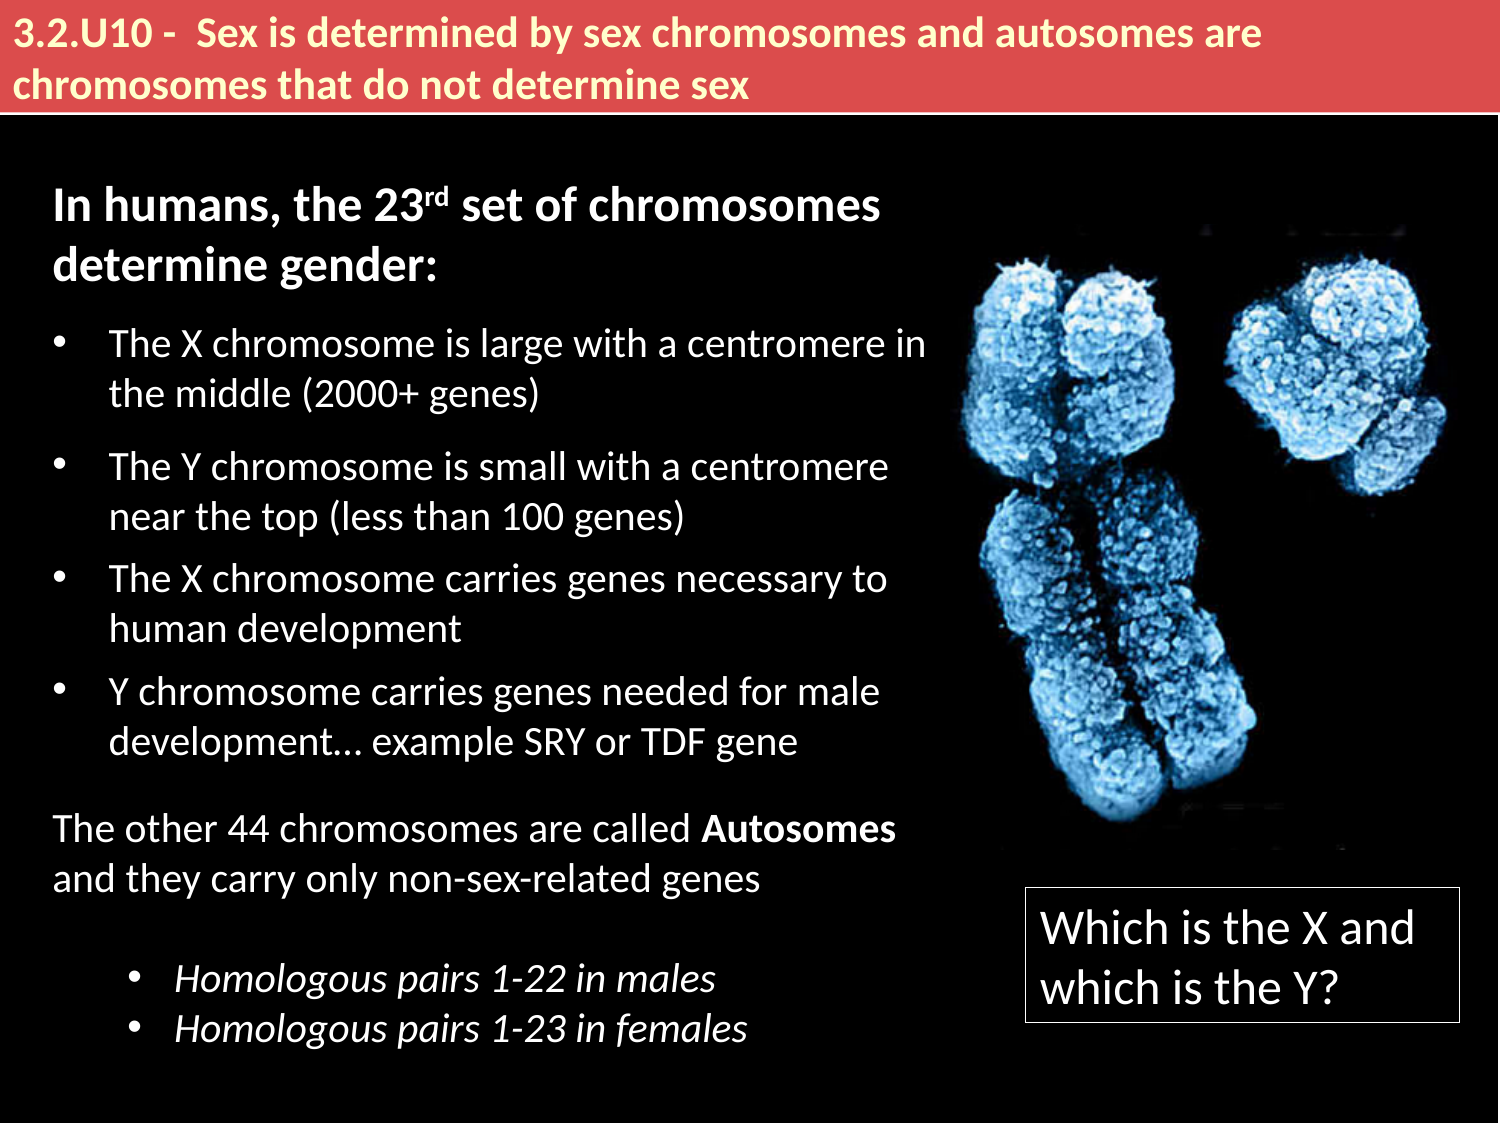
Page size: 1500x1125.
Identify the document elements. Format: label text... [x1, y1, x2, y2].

text_box 3.2.U10 - Sex is determined by sex chromosomes and autosomes are chromosomes that do not determine sex [0, 0, 1500, 113]
picture [949, 224, 1460, 851]
text_box [0, 113, 1500, 1125]
text_box Which is the X and which is the Y? [1025, 887, 1460, 1023]
text_box In humans, the 23rd set of chromosomes determine gender: The X chromosome is large with a centromere in the middle (2000+ genes) The Y chromosome is small with a centromere near the top (less than 100 genes) The X chromosome carries genes necessary to human development Y chromosome carries genes needed for male development… example SRY or TDF gene The other 44 chromosomes are called Autosomes and they carry only non-sex-related genes Homologous pairs 1-22 in males Homologous pairs 1-23 in females [37, 163, 950, 1059]
